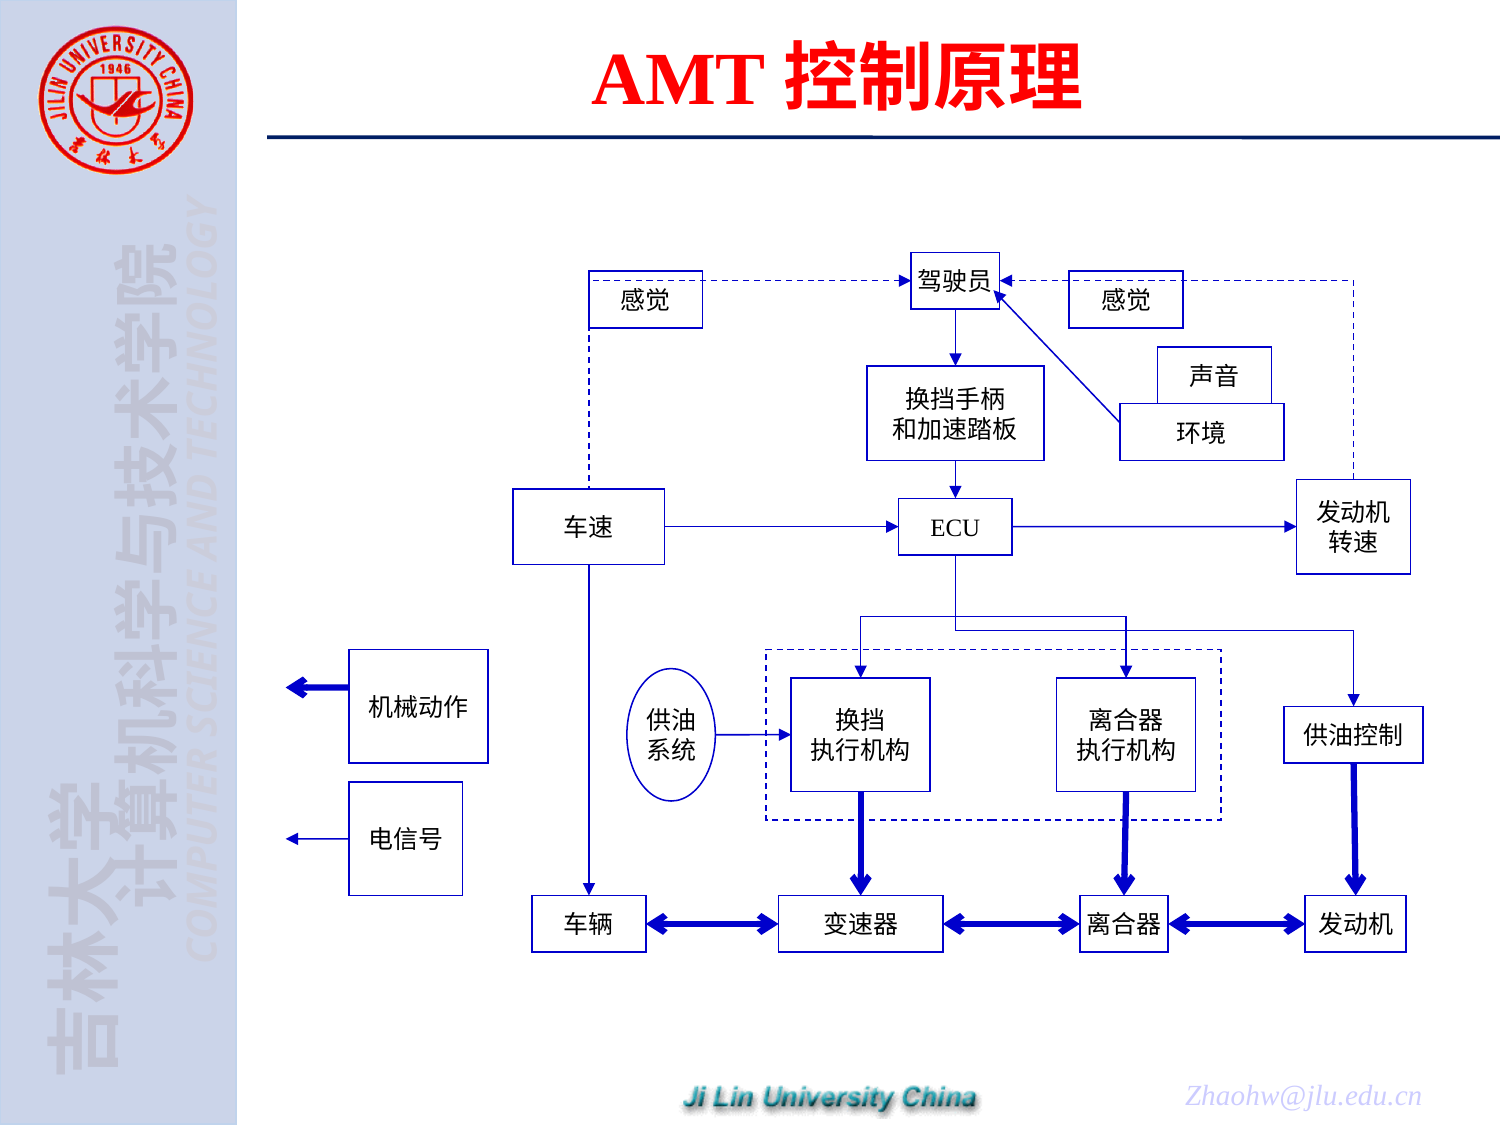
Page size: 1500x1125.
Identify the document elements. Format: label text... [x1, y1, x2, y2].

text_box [285, 252, 1424, 953]
title AMT控制原理 [274, 12, 1401, 138]
picture [37, 24, 194, 175]
